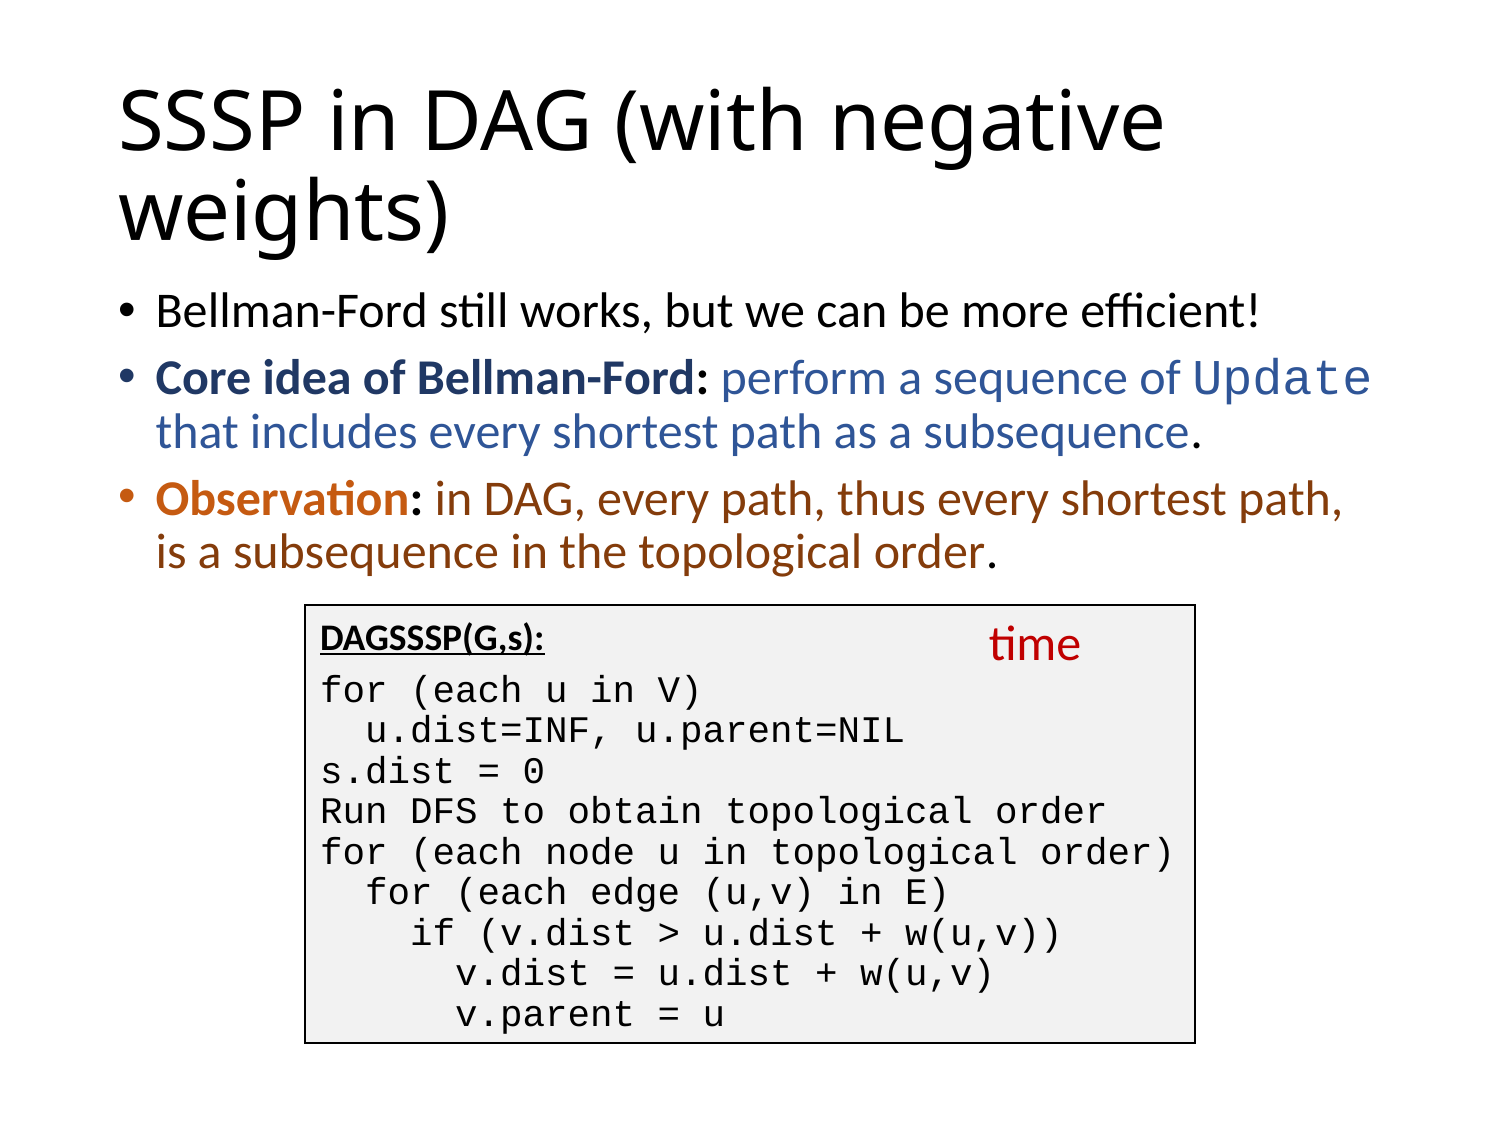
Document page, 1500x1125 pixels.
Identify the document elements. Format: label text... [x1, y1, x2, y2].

title SSSP in DAG (with negative weights) [103, 59, 1397, 277]
list Bellman-Ford still works, but we can be more efficient! Core idea of Bellman-Ford: perform a sequence of Update that includes every shortest path as a subsequence. Observation: in DAG, every path, thus every shortest path, is a subsequence in the topological order. [103, 277, 1397, 1066]
text_box DAGSSSP(G,s): for (each u in V) u.dist=INF, u.parent=NIL s.dist = 0 Run DFS to obtain topological order for (each node u in topological order) for (each edge (u,v) in E) if (v.dist > u.dist + w(u,v)) v.dist = u.dist + w(u,v) v.parent = u [304, 604, 1196, 1044]
